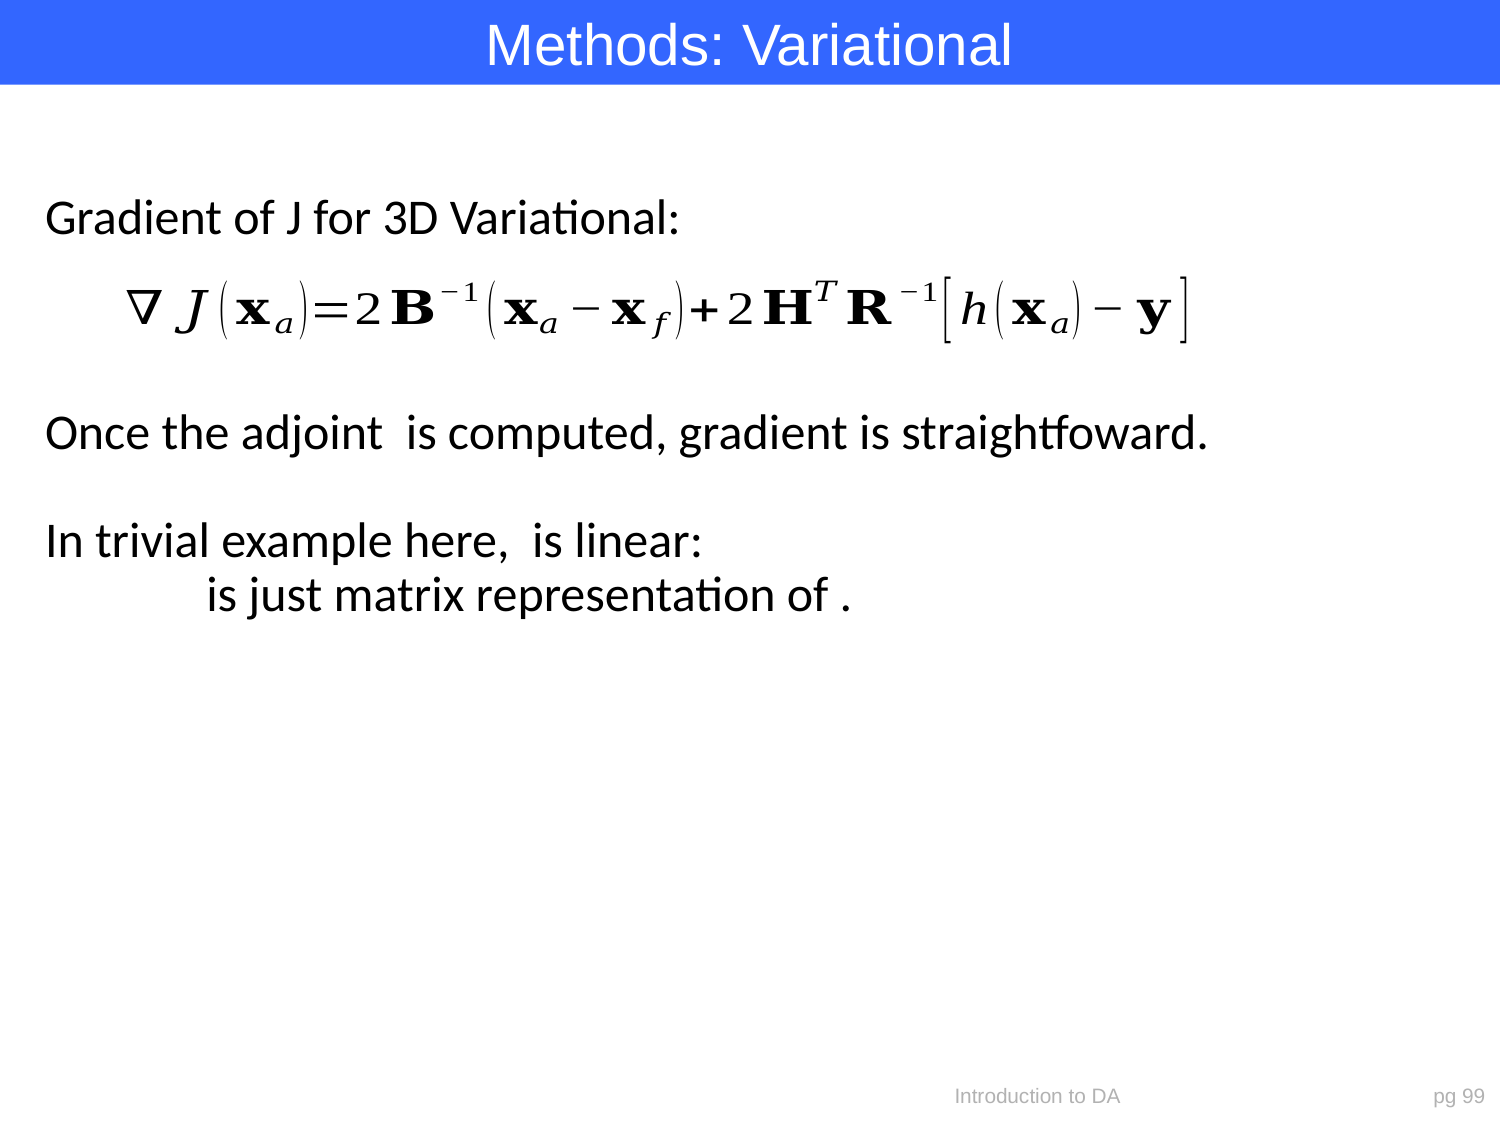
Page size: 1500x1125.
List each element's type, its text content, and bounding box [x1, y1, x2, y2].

slide_number pg 99 [1350, 1065, 1500, 1125]
footer Introduction to DA [725, 1065, 1350, 1125]
text_box Methods: Variational [0, 0, 1500, 85]
